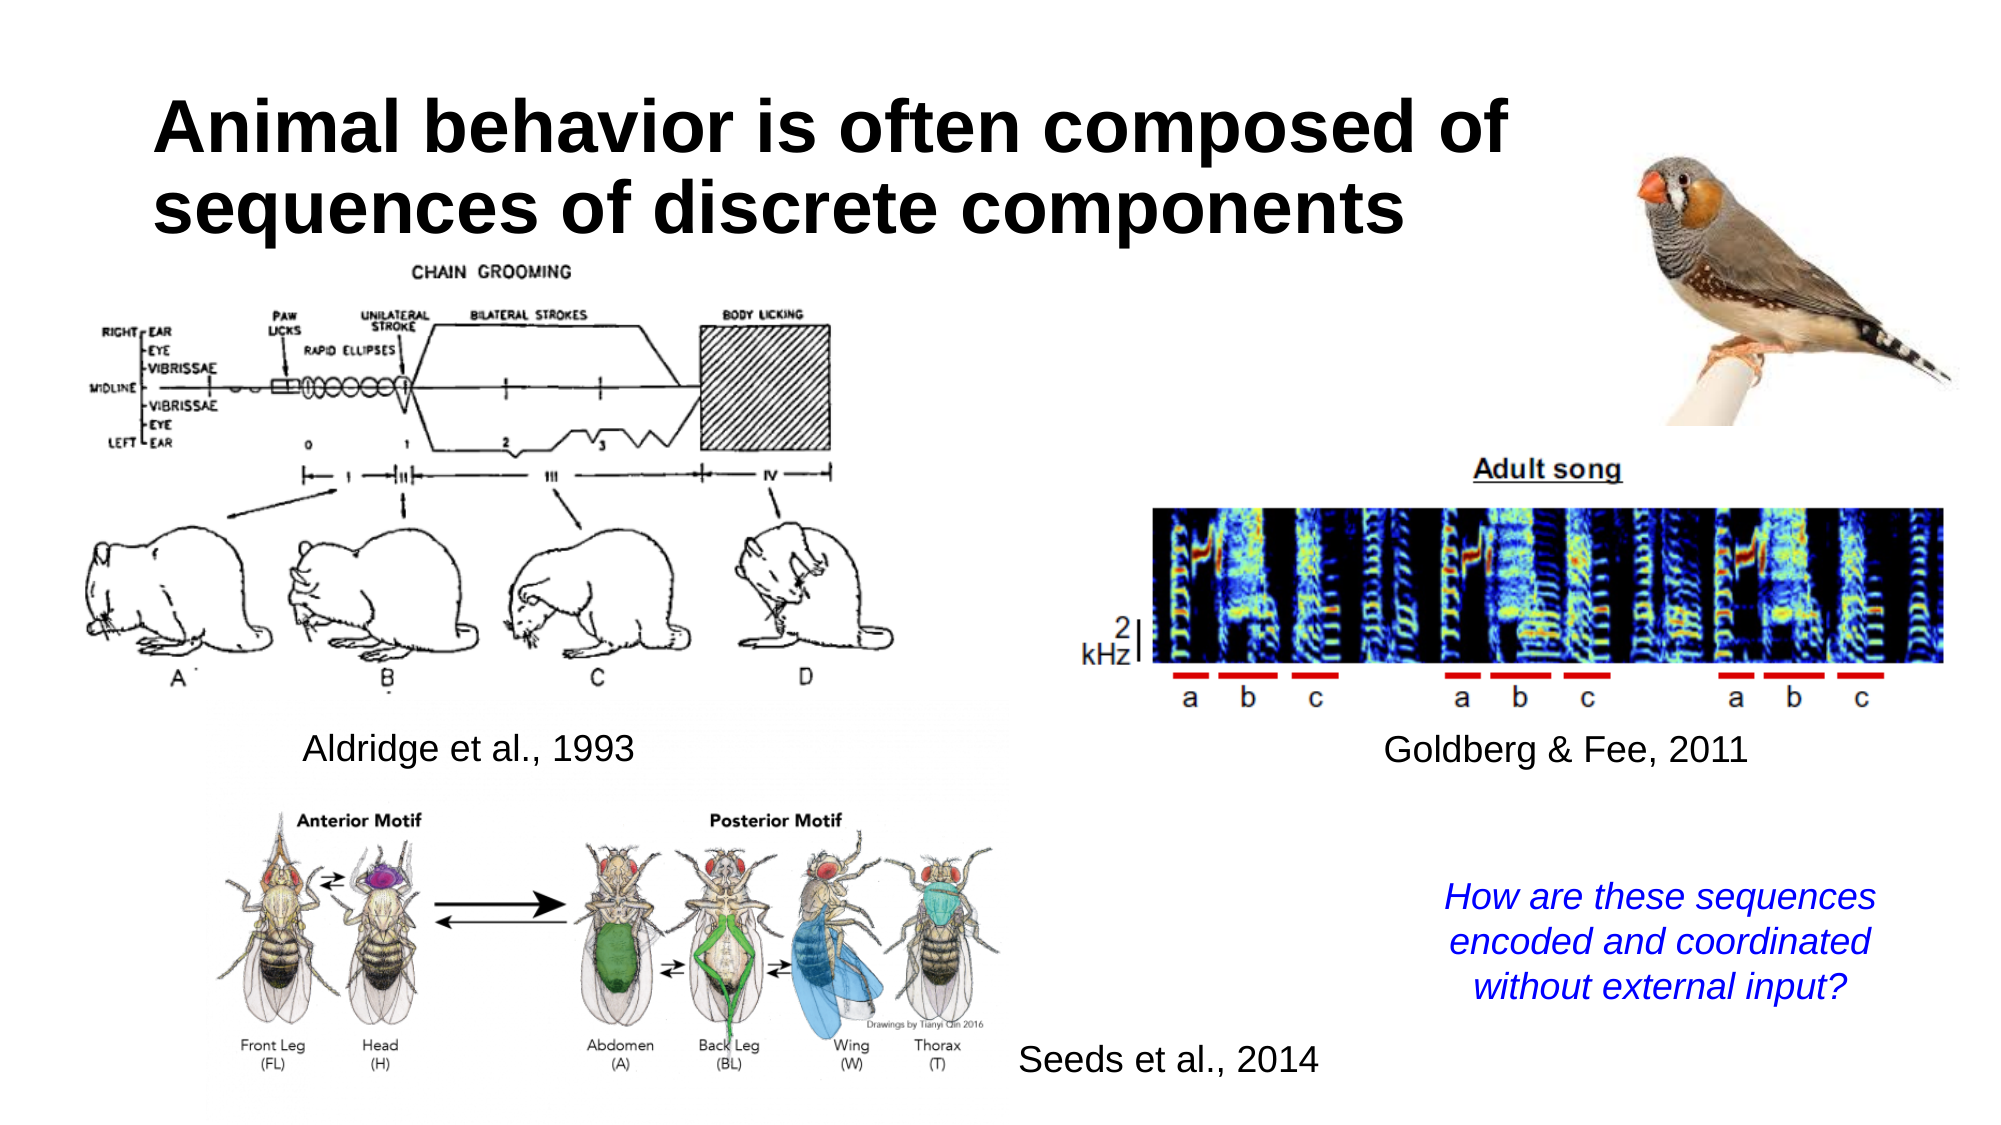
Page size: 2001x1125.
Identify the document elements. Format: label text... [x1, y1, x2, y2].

picture [69, 255, 1009, 1125]
text_box Seeds et al., 2014 [1008, 1027, 1335, 1087]
picture [1053, 430, 2000, 712]
picture [1559, 128, 1974, 426]
text_box Goldberg & Fee, 2011 [1368, 717, 1764, 778]
title Animal behavior is often composed of sequences of discrete components [137, 59, 1863, 278]
text_box How are these sequences encoded and coordinated without external input? [1381, 864, 1940, 1015]
